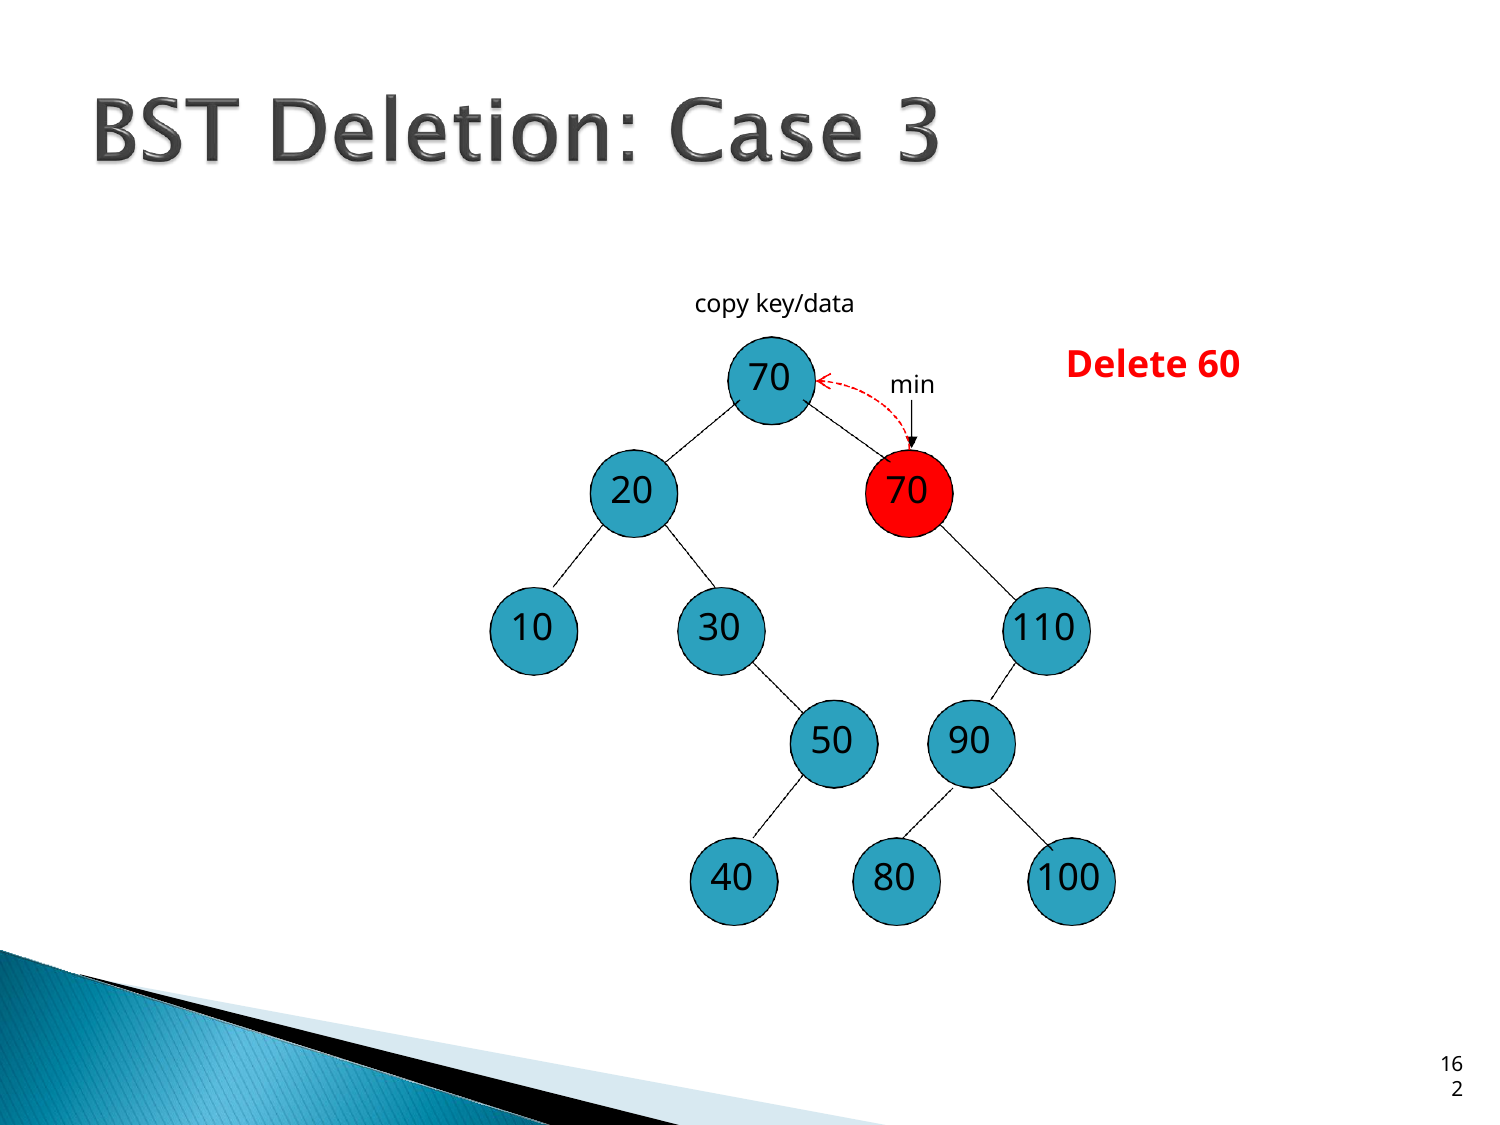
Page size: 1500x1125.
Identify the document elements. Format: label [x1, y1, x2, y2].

slide_number [1435, 1054, 1469, 1125]
picture [0, 948, 558, 1125]
text_box [692, 287, 868, 318]
title [1063, 340, 1244, 529]
text_box [32, 59, 1029, 198]
text_box [489, 336, 1116, 926]
